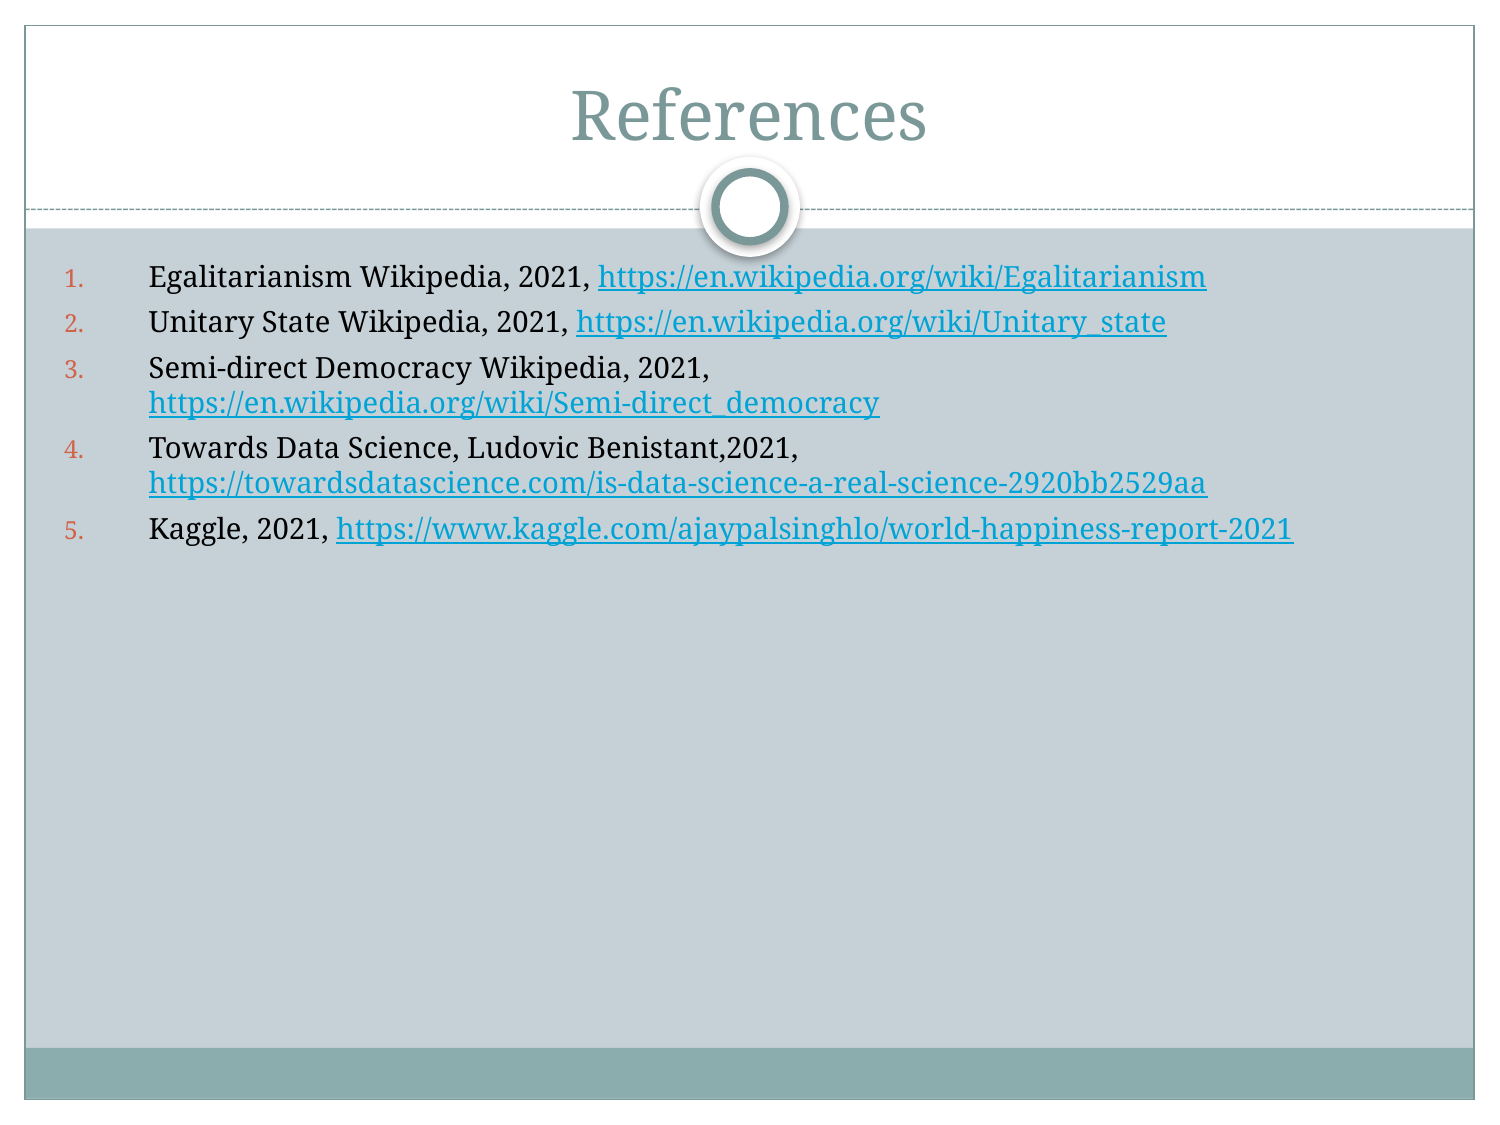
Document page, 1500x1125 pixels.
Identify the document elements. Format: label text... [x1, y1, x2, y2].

title References [49, 37, 1450, 162]
list Egalitarianism Wikipedia, 2021, https://en.wikipedia.org/wiki/Egalitarianism Unitary State Wikipedia, 2021, https://en.wikipedia.org/wiki/Unitary_state Semi-direct Democracy Wikipedia, 2021, https://en.wikipedia.org/wiki/Semi-direct_democracy Towards Data Science, Ludovic Benistant,2021, https://towardsdatascience.com/is-data-science-a-real-science-2920bb2529aa Kaggle, 2021, https://www.kaggle.com/ajaypalsinghlo/world-happiness-report-2021 [49, 250, 1445, 1001]
